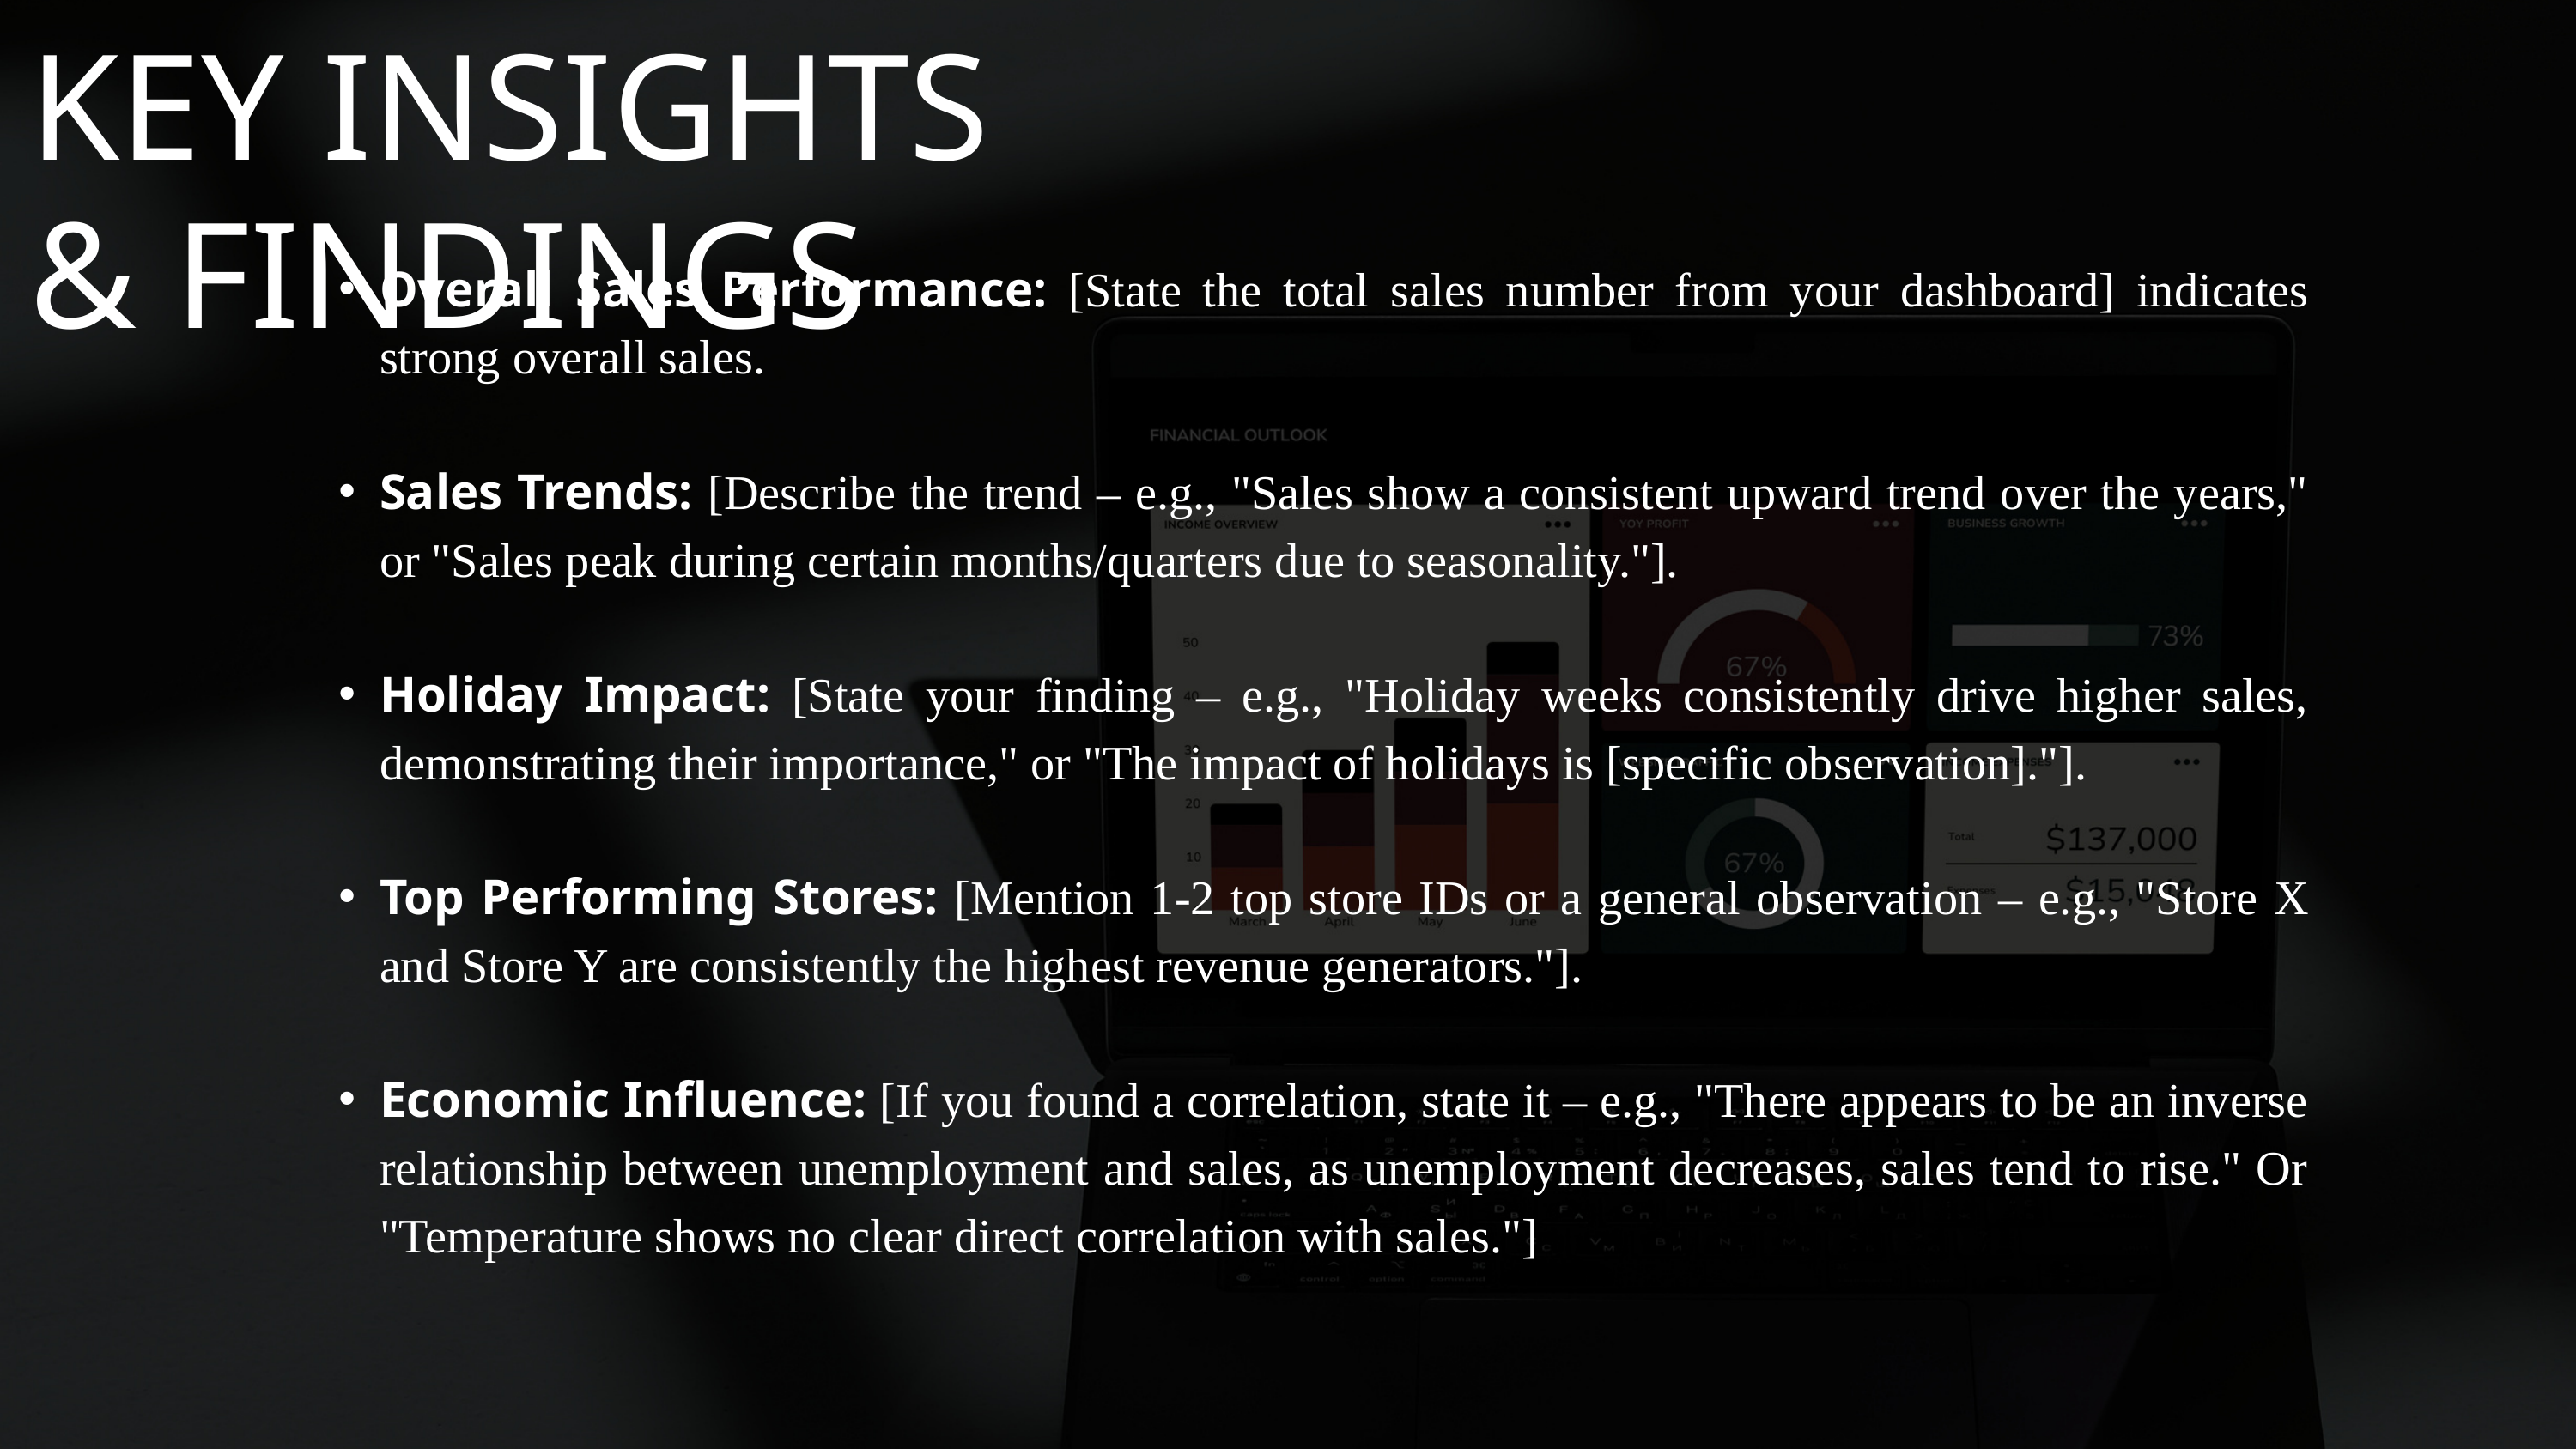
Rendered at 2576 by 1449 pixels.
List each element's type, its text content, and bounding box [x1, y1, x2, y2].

text_box Overall Sales Performance: [State the total sales number from your dashboard] indicates strong overall sales. Sales Trends: [Describe the trend – e.g., "Sales show a consistent upward trend over the years," or "Sales peak during certain months/quarters due to seasonality."]. Holiday Impact: [State your finding – e.g., "Holiday weeks consistently drive higher sales, demonstrating their importance," or "The impact of holidays is [specific observation]."]. Top Performing Stores: [Mention 1-2 top store IDs or a general observation – e.g., "Store X and Store Y are consistently the highest revenue generators."]. Economic Influence: [If you found a correlation, state it – e.g., "There appears to be an inverse relationship between unemployment and sales, as unemployment decreases, sales tend to rise." Or "Temperature shows no clear direct correlation with sales."] [297, 248, 2311, 1331]
text_box [0, 0, 2576, 1449]
text_box KEY INSIGHTS & FINDINGS [29, 21, 1106, 358]
